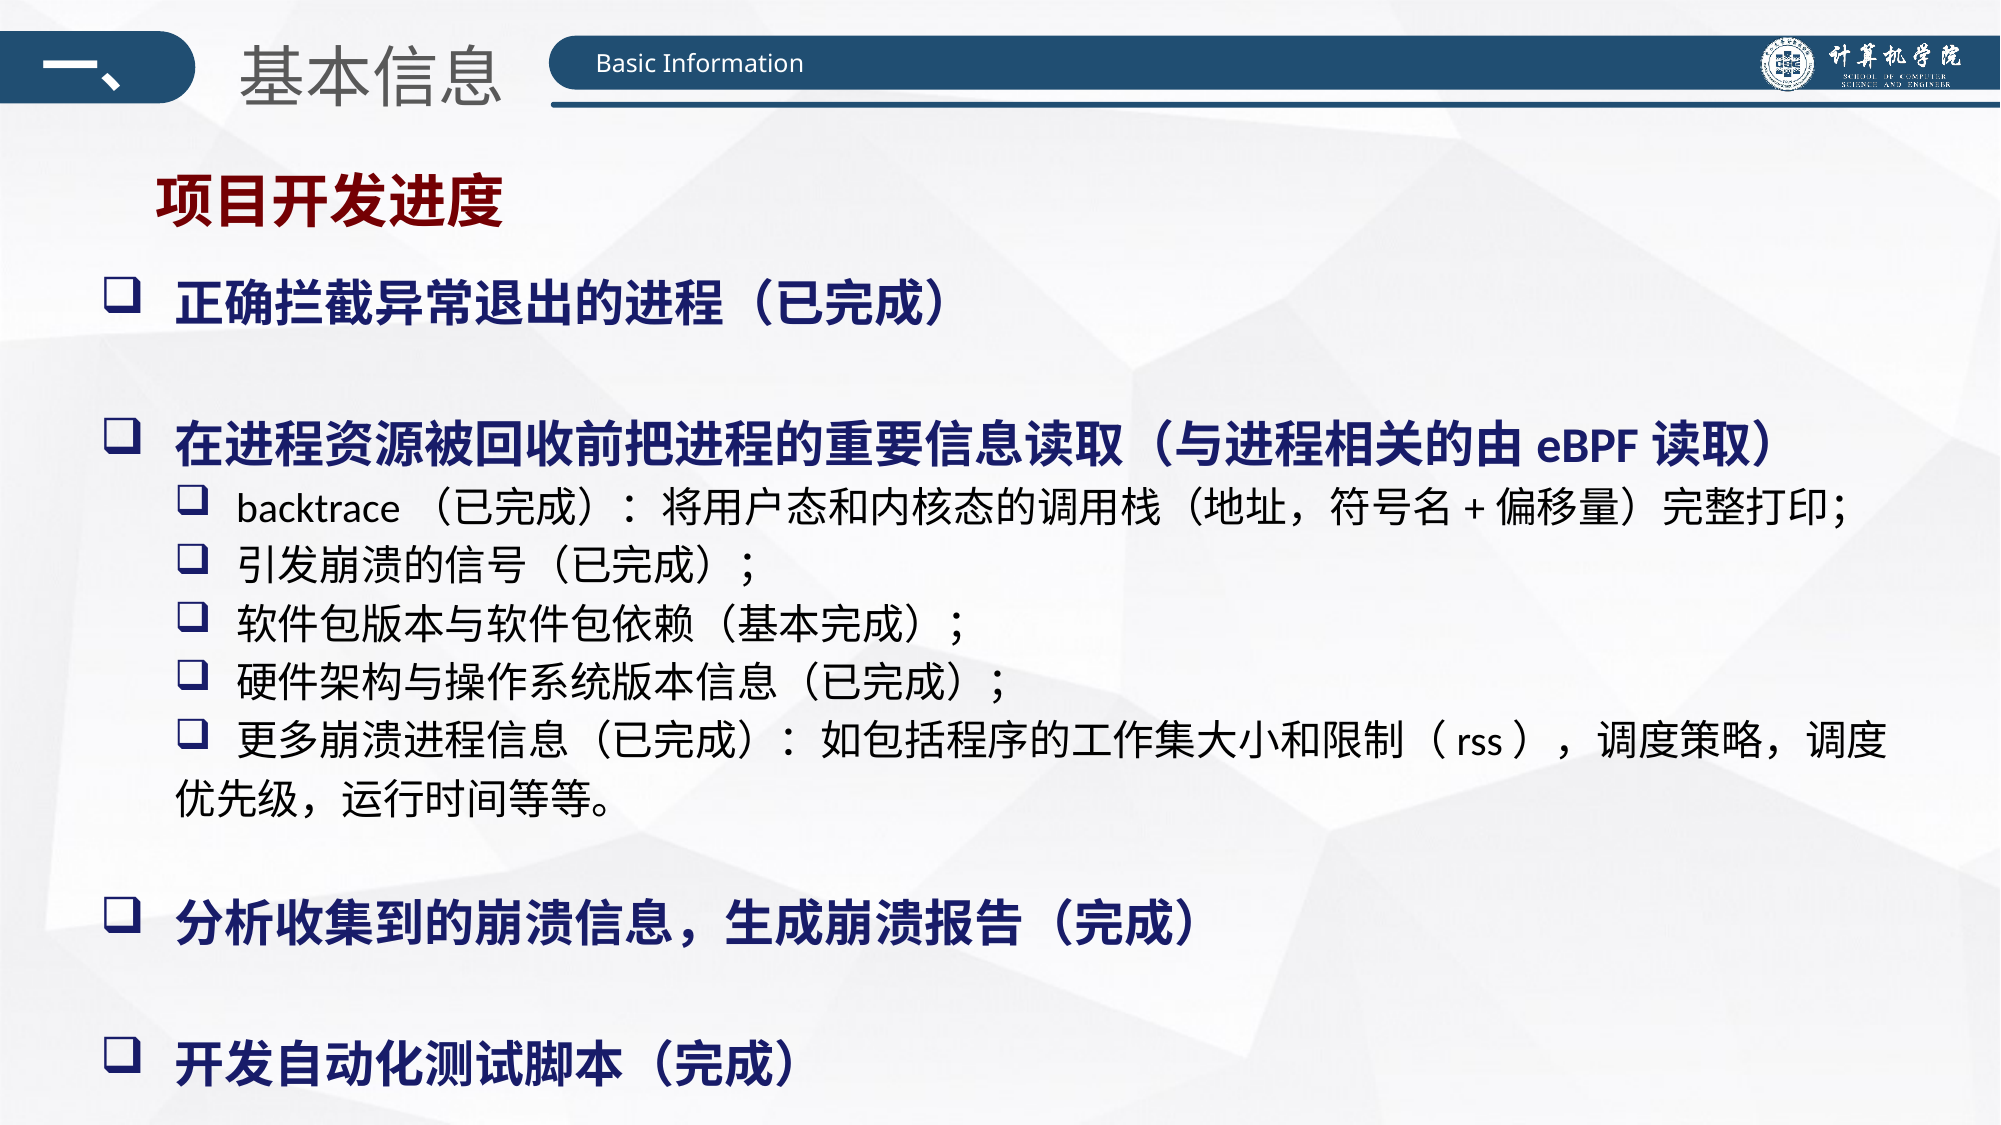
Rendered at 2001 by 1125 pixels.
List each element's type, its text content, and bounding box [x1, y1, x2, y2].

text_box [0, 22, 196, 109]
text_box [548, 35, 2000, 108]
text_box 项目开发进度 [140, 156, 746, 242]
text_box 基本信息 [223, 27, 521, 123]
text_box 正确拦截异常退出的进程（已完成） 在进程资源被回收前把进程的重要信息读取（与进程相关的由eBPF读取） backtrace（已完成）：将用户态和内核态的调用栈（地址，符号名+偏移量）完整打印； 引发崩溃的信号（已完成）； 软件包版本与软件包依赖（基本完成）； 硬件架构与操作系统版本信息（已完成）； 更多崩溃进程信息（已完成）：如包括程序的工作集大小和限制（rss），调度策略，调度 优先级，运行时间等等。 分析收集到的崩溃信息，生成崩溃报告（完成） 开发自动化测试脚本（完成） [100, 271, 2000, 1093]
picture [0, 0, 2001, 1125]
